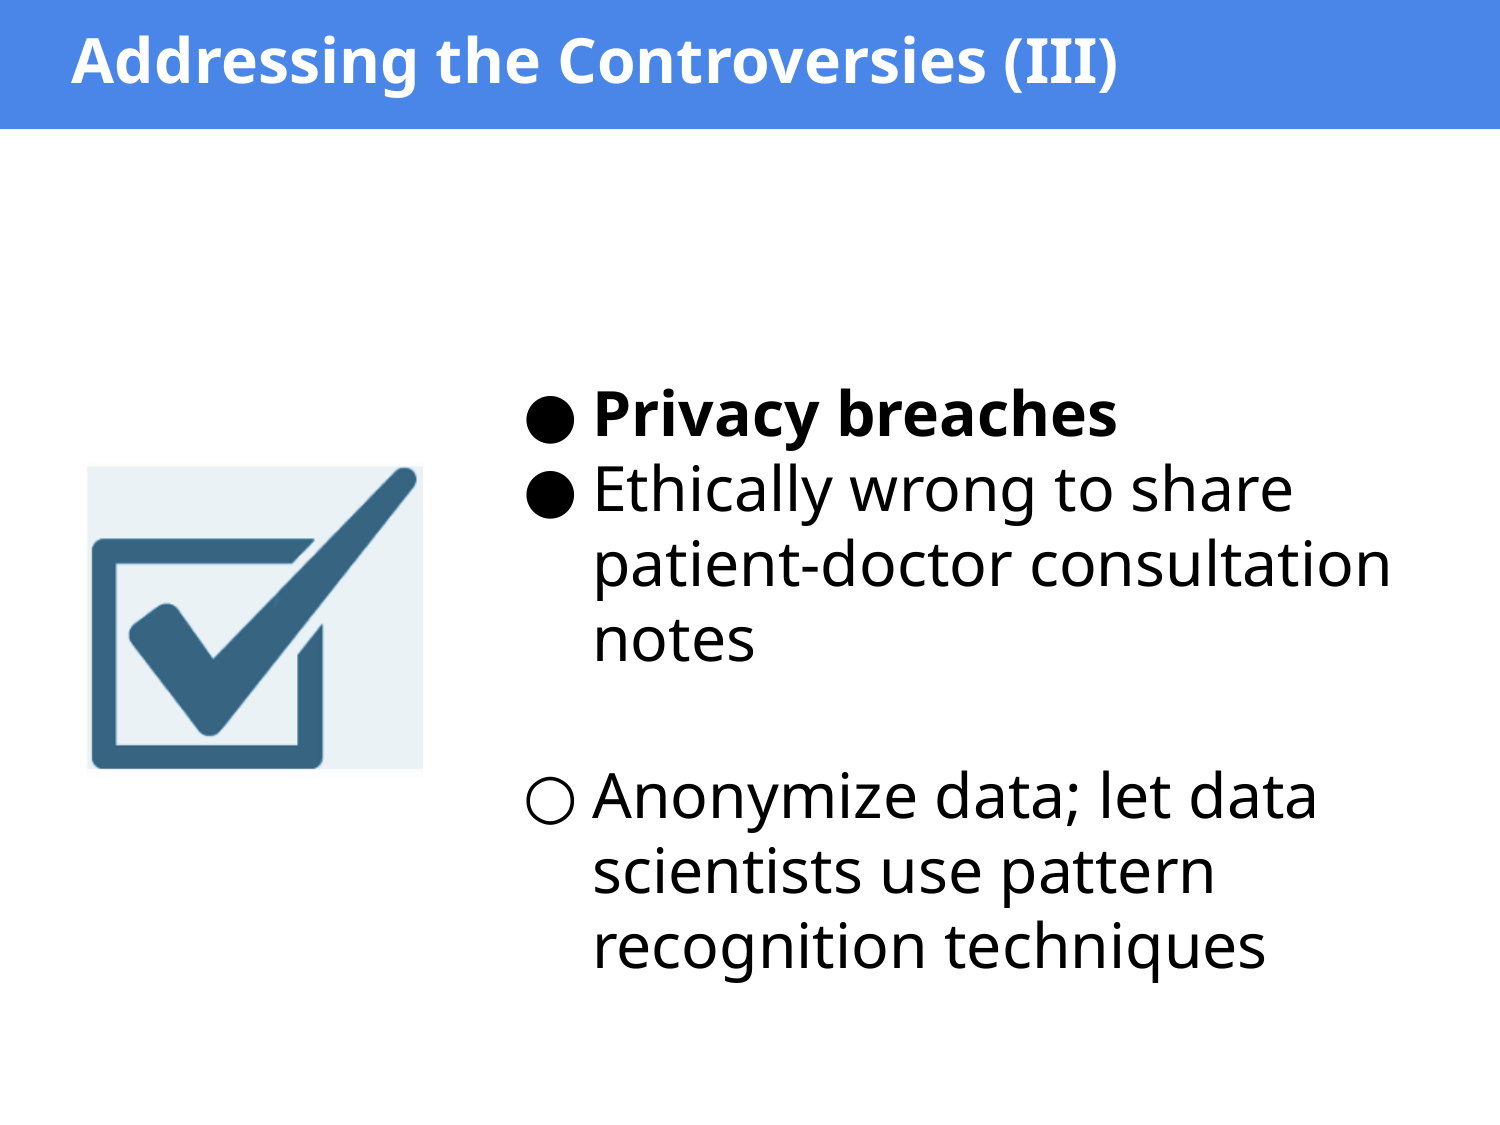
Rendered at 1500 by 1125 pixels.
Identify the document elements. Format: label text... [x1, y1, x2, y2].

title Addressing the Controversies (III) [56, 0, 1483, 117]
text_box Anonymize data; let data scientists use pattern recognition techniques [502, 741, 1483, 951]
picture [86, 462, 424, 778]
text_box Privacy breaches Ethically wrong to share patient-doctor consultation notes [502, 359, 1483, 741]
text_box [0, 0, 1500, 130]
